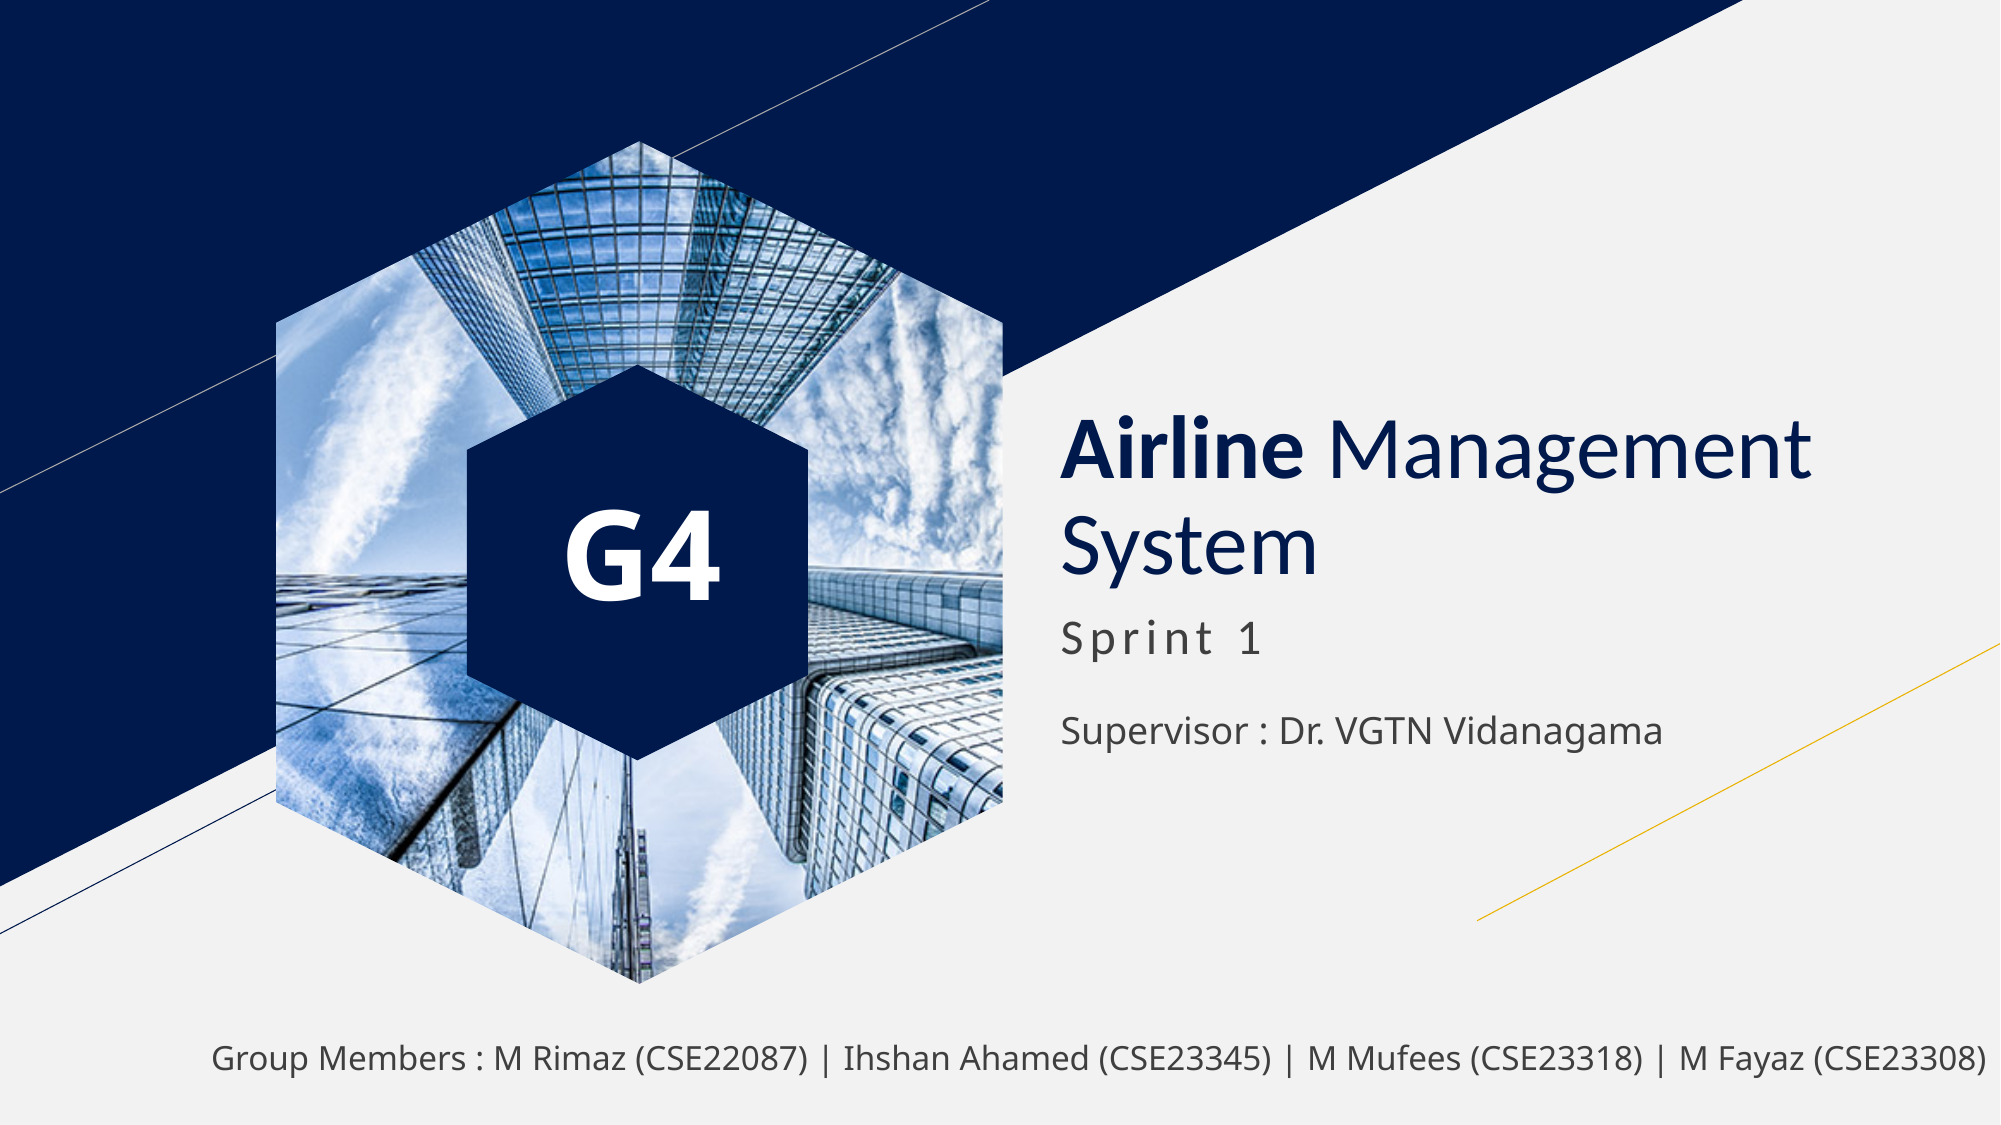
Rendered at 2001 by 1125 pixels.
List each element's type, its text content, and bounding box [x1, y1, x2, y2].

title Airline Management System [1045, 329, 1842, 595]
picture [276, 141, 1003, 984]
text_box Group Members : M Rimaz (CSE22087) | Ihshan Ahamed (CSE23345) | M Mufees (CSE23318) | M Fayaz (CSE23308) [211, 1010, 2000, 1078]
text_box Supervisor : Dr. VGTN Vidanagama [1045, 699, 1784, 760]
subtitle Sprint 1 [1045, 597, 1843, 804]
